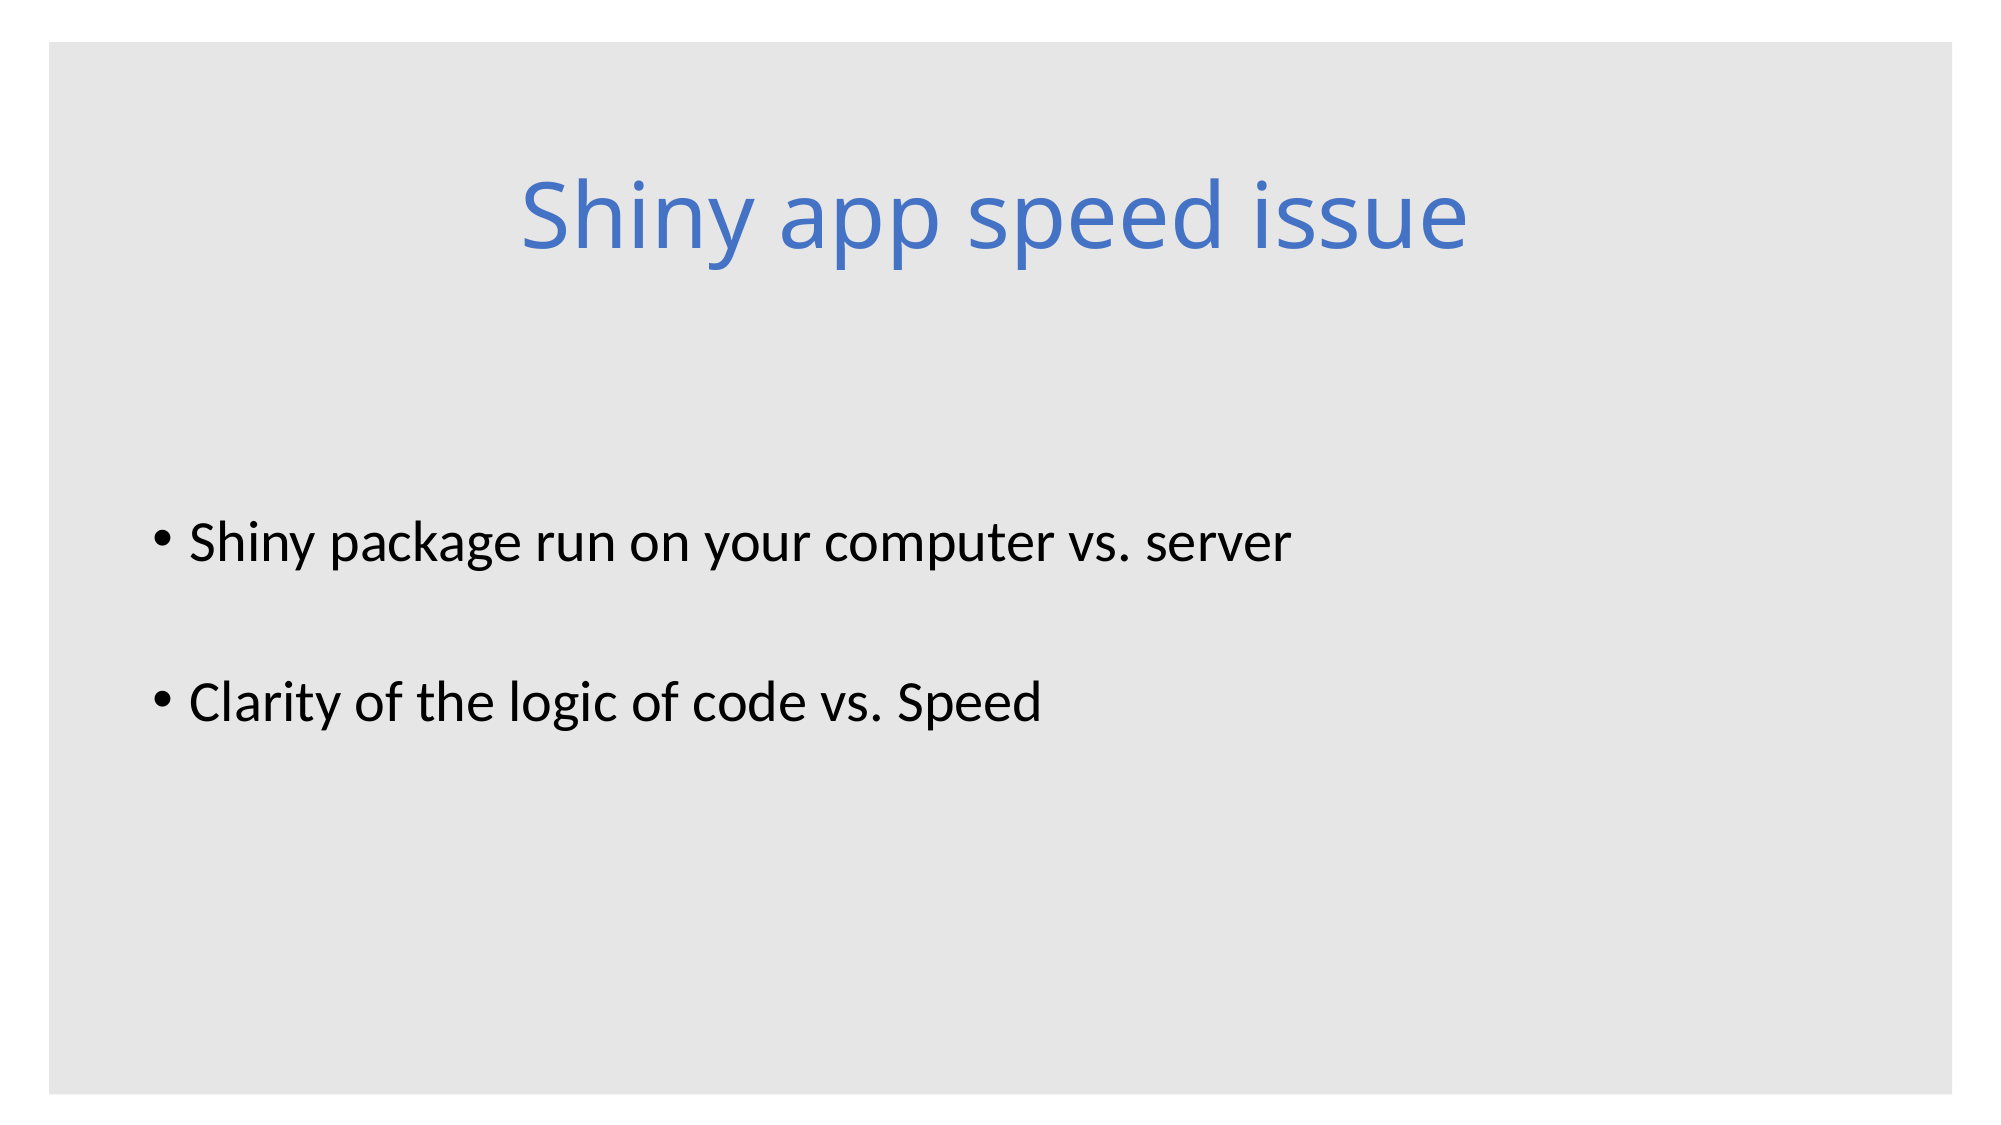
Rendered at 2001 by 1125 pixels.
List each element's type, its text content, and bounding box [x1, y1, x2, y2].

text_box [137, 66, 1863, 284]
list Shiny package run on your computer vs. server Clarity of the logic of code vs. Speed [137, 425, 1863, 940]
text_box [48, 41, 1953, 1095]
title Shiny app speed issue [121, 147, 1847, 290]
